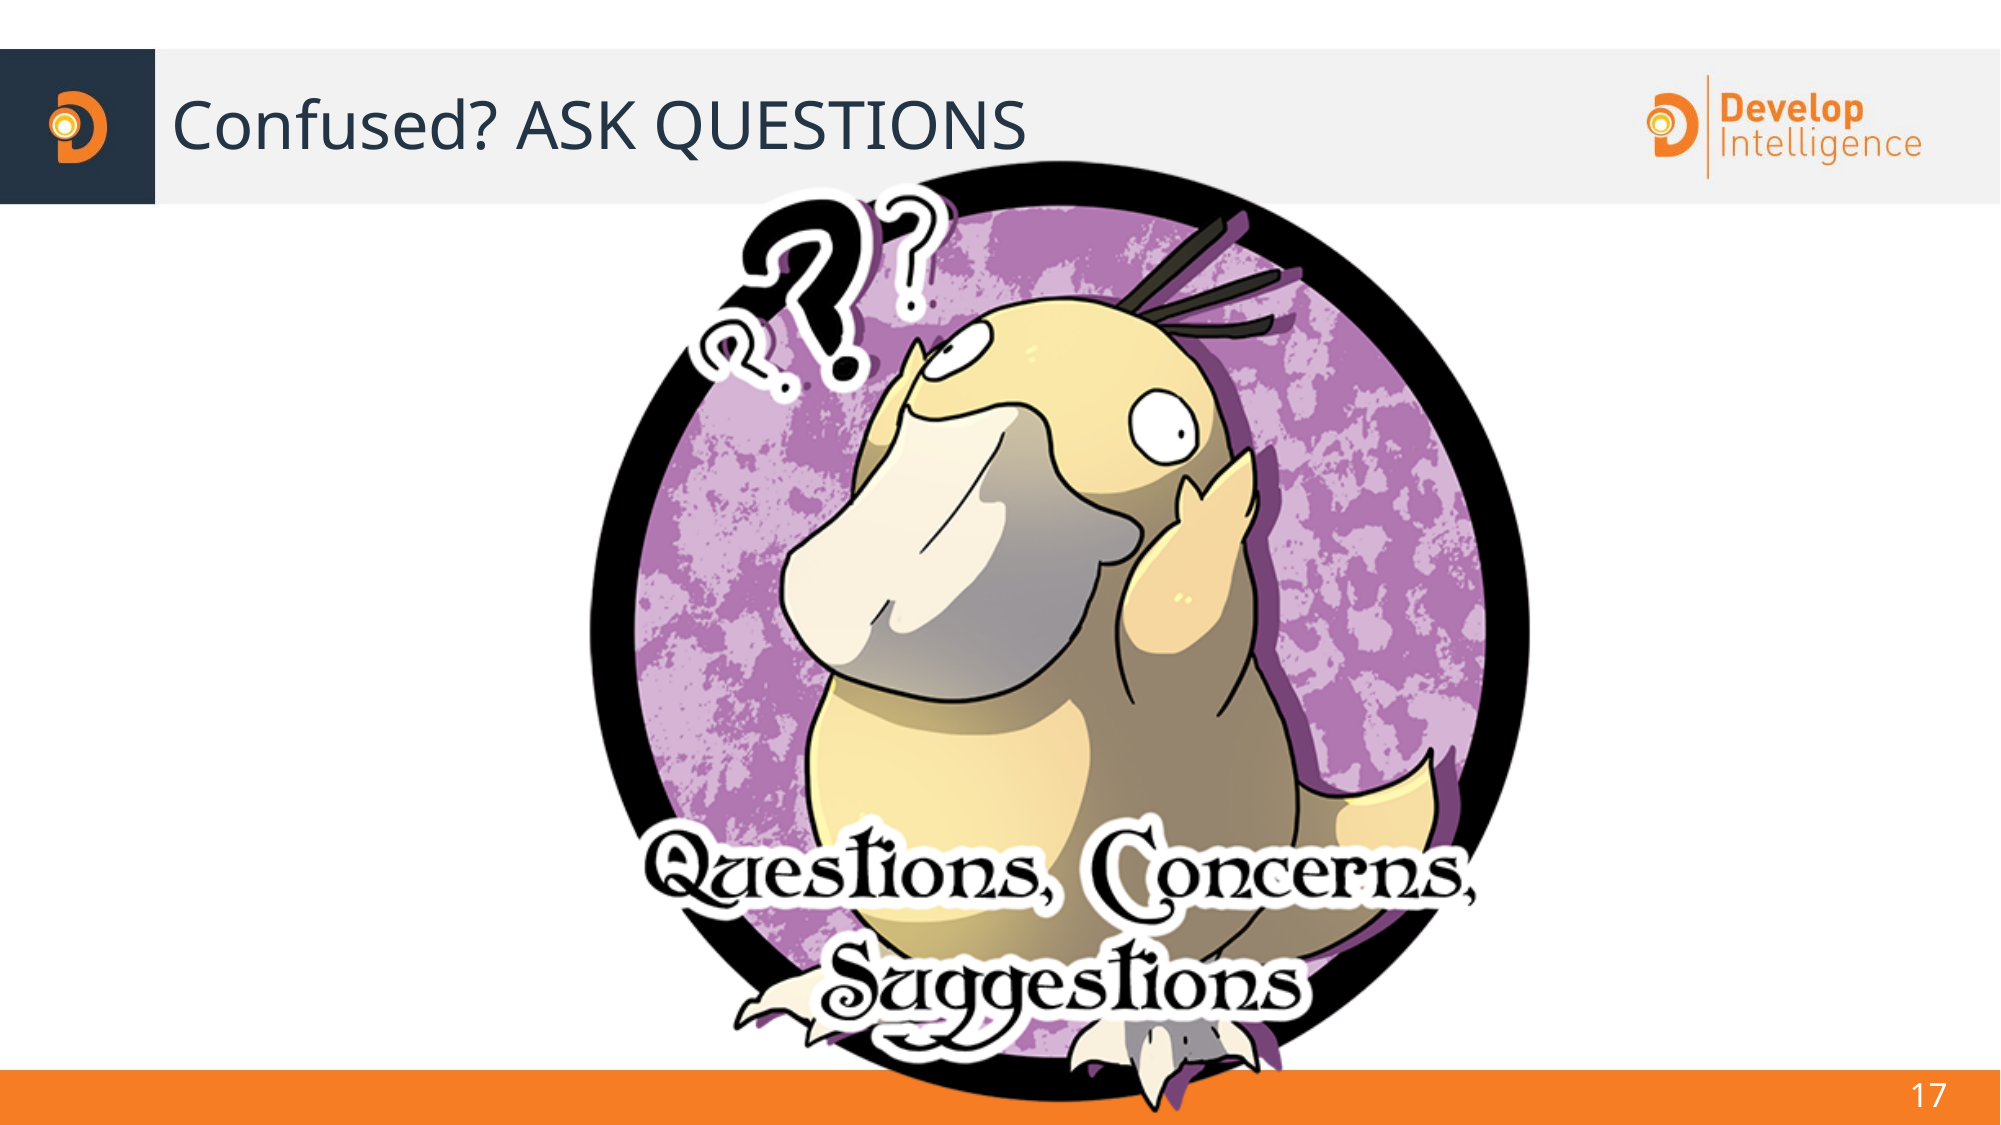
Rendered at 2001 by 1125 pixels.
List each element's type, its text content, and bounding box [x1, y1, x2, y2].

title Confused? ASK QUESTIONS [156, 53, 1999, 203]
slide_number 17 [1860, 1072, 1998, 1122]
picture [0, 0, 2001, 1125]
